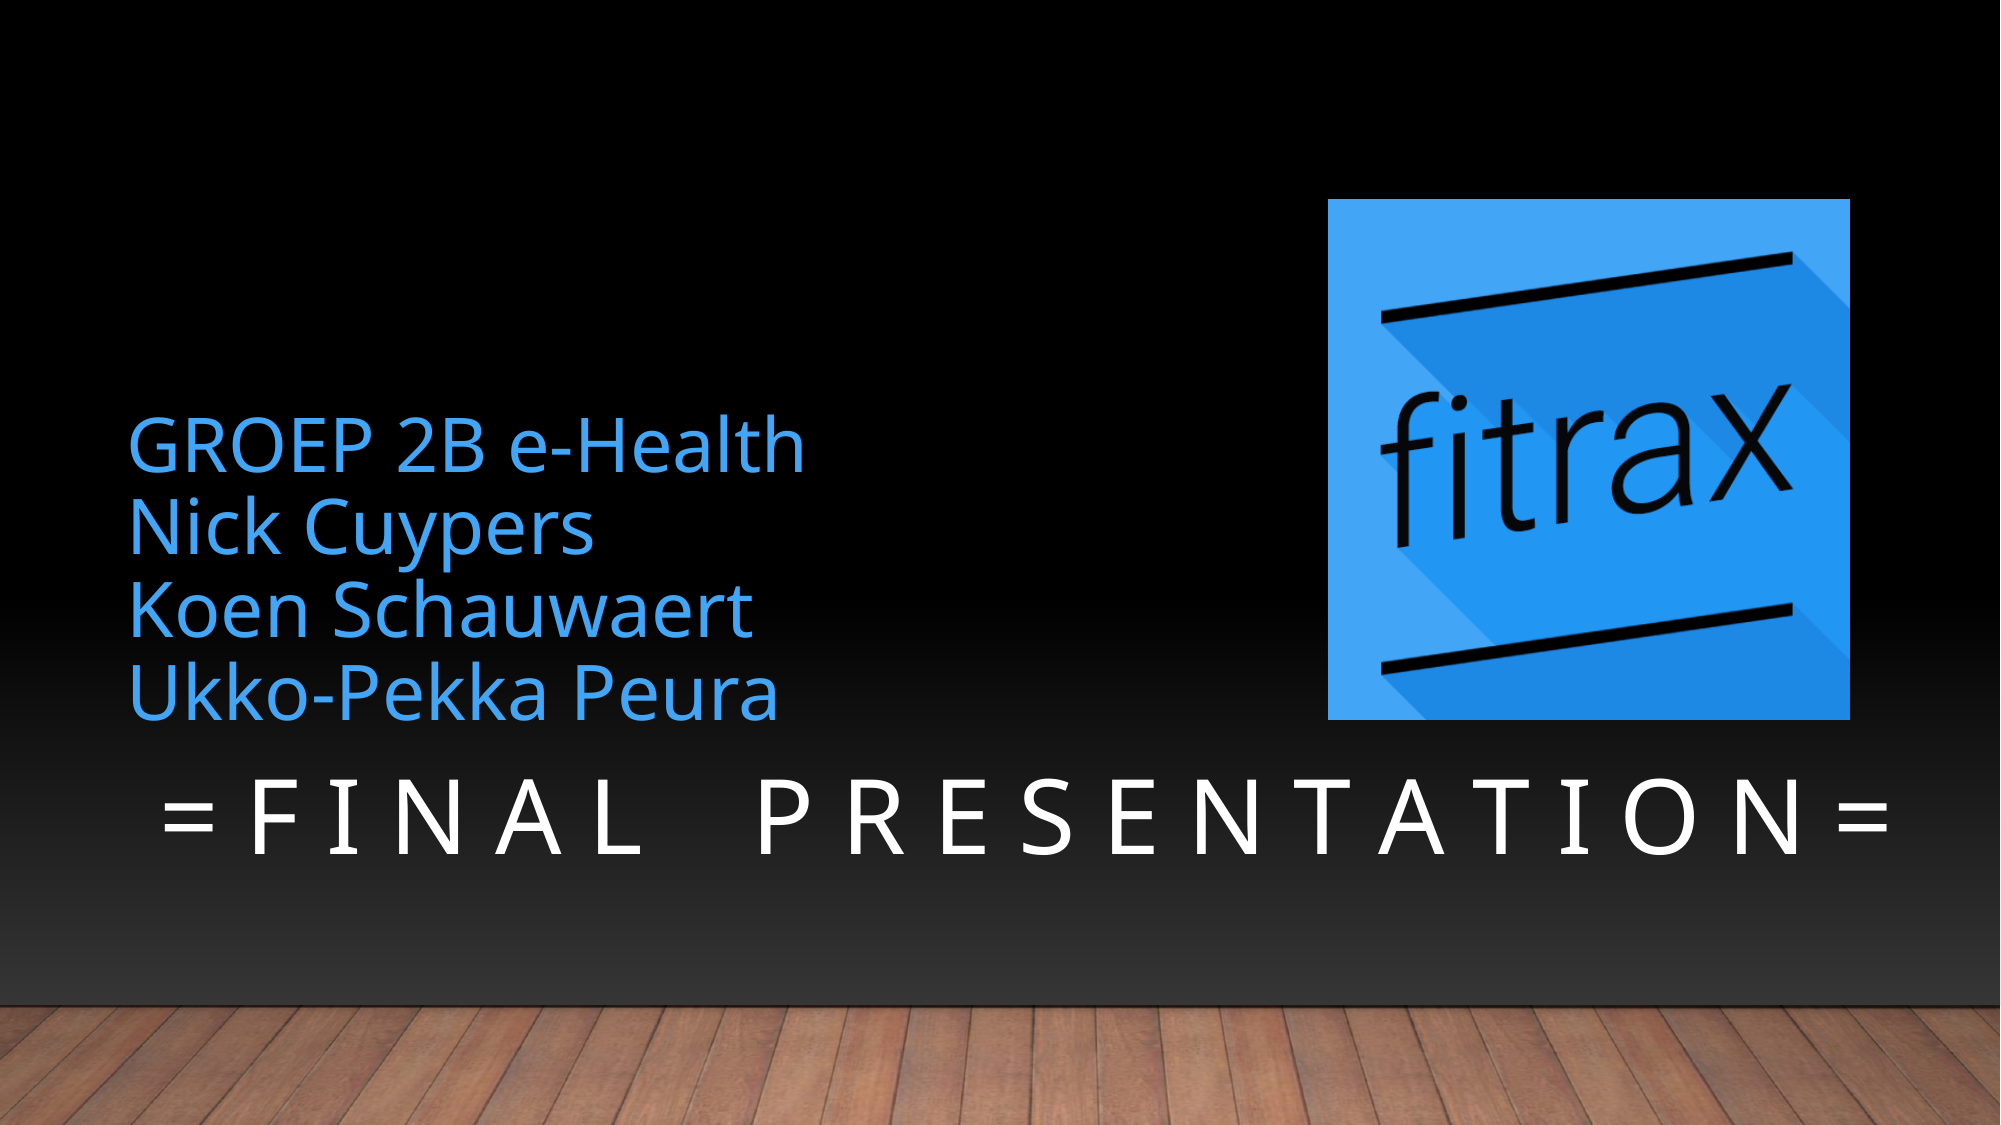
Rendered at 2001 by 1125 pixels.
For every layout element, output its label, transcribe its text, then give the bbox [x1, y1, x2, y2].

title Groep 2b e-health Nick Cuypers Koen Schauwaert Ukko-Pekka Peura [111, 396, 1432, 737]
picture [0, 1005, 2000, 1125]
picture [1328, 199, 1850, 721]
text_box = F I N A L P R E S E N T A T I O N = [144, 742, 1910, 883]
